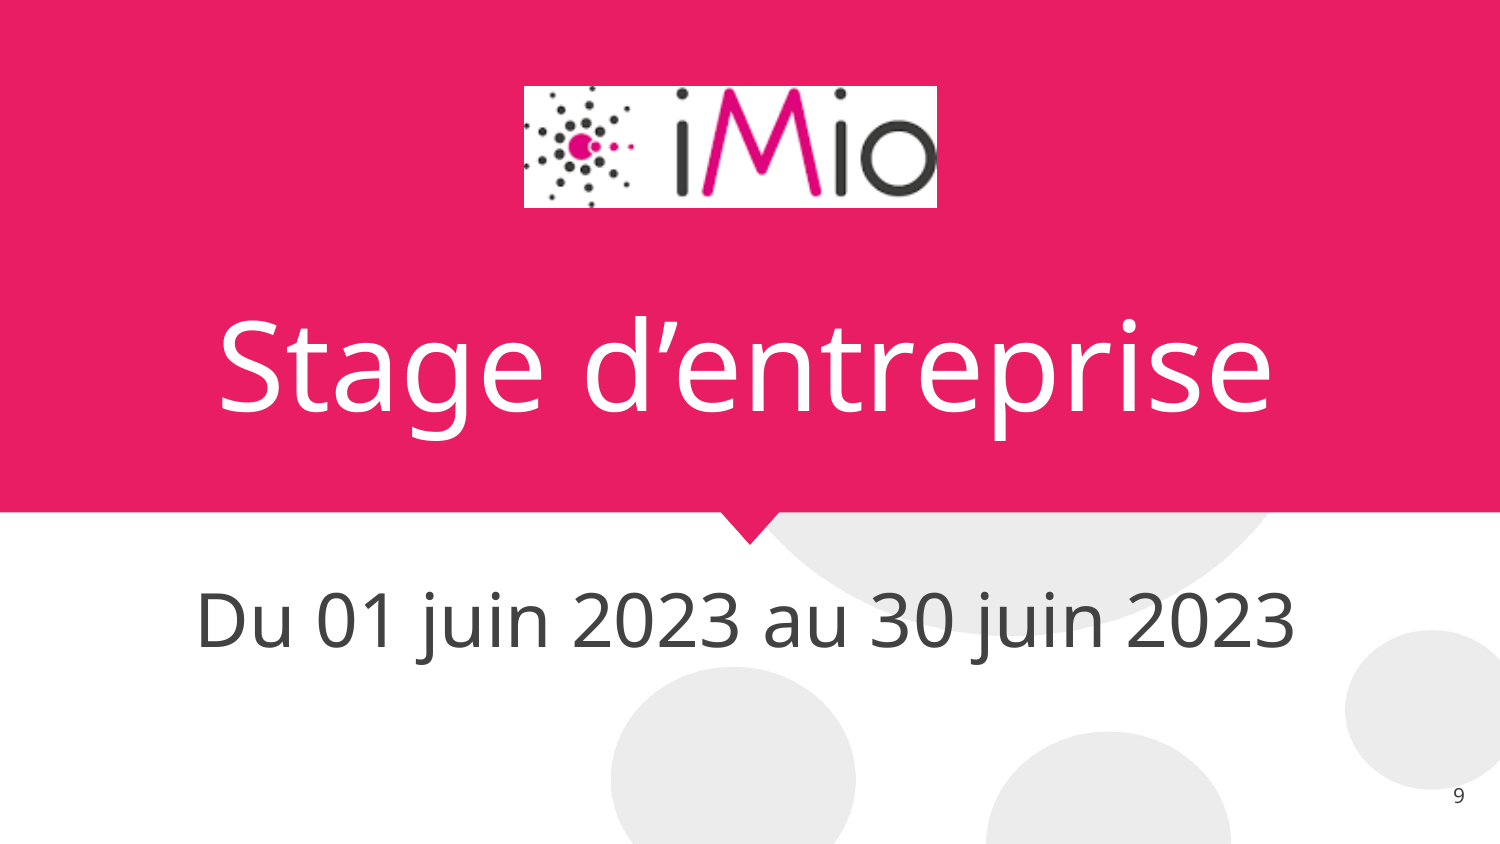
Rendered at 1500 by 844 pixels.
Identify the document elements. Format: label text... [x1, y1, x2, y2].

slide_number 9 [1389, 764, 1480, 830]
picture [524, 86, 937, 209]
title Stage d’entreprise [67, 105, 1427, 452]
subtitle Du 01 juin 2023 au 30 juin 2023 [67, 557, 1427, 765]
picture [0, 513, 1500, 844]
